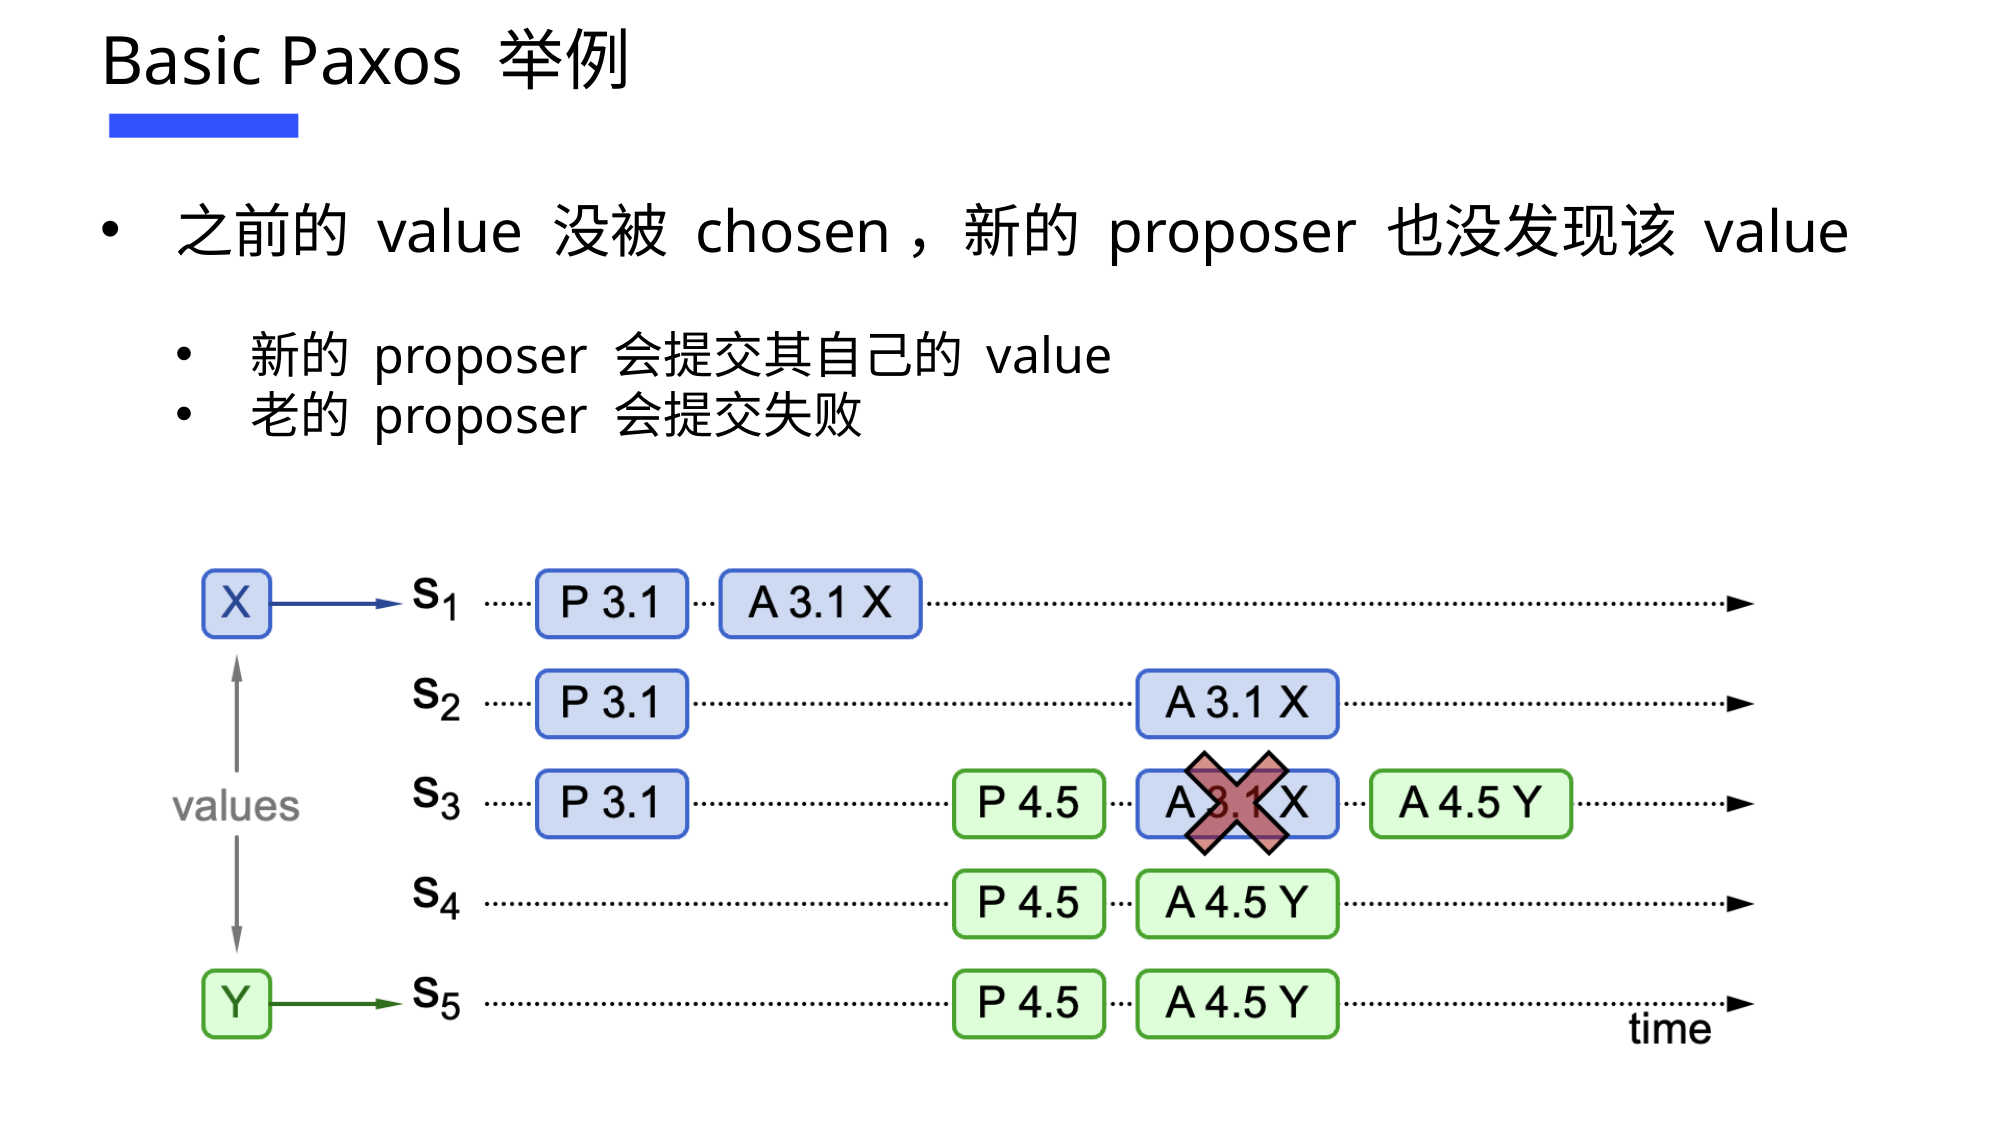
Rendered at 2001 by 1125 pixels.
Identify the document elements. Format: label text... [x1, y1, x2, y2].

picture [167, 533, 1833, 1080]
picture [0, 90, 347, 162]
text_box Basic Paxos 举例 [85, 10, 1082, 106]
text_box 之前的 value 没被 chosen，新的 proposer 也没发现该 value 新的 proposer 会提交其自己的 value 老的 proposer 会提交失败 [85, 186, 2000, 451]
